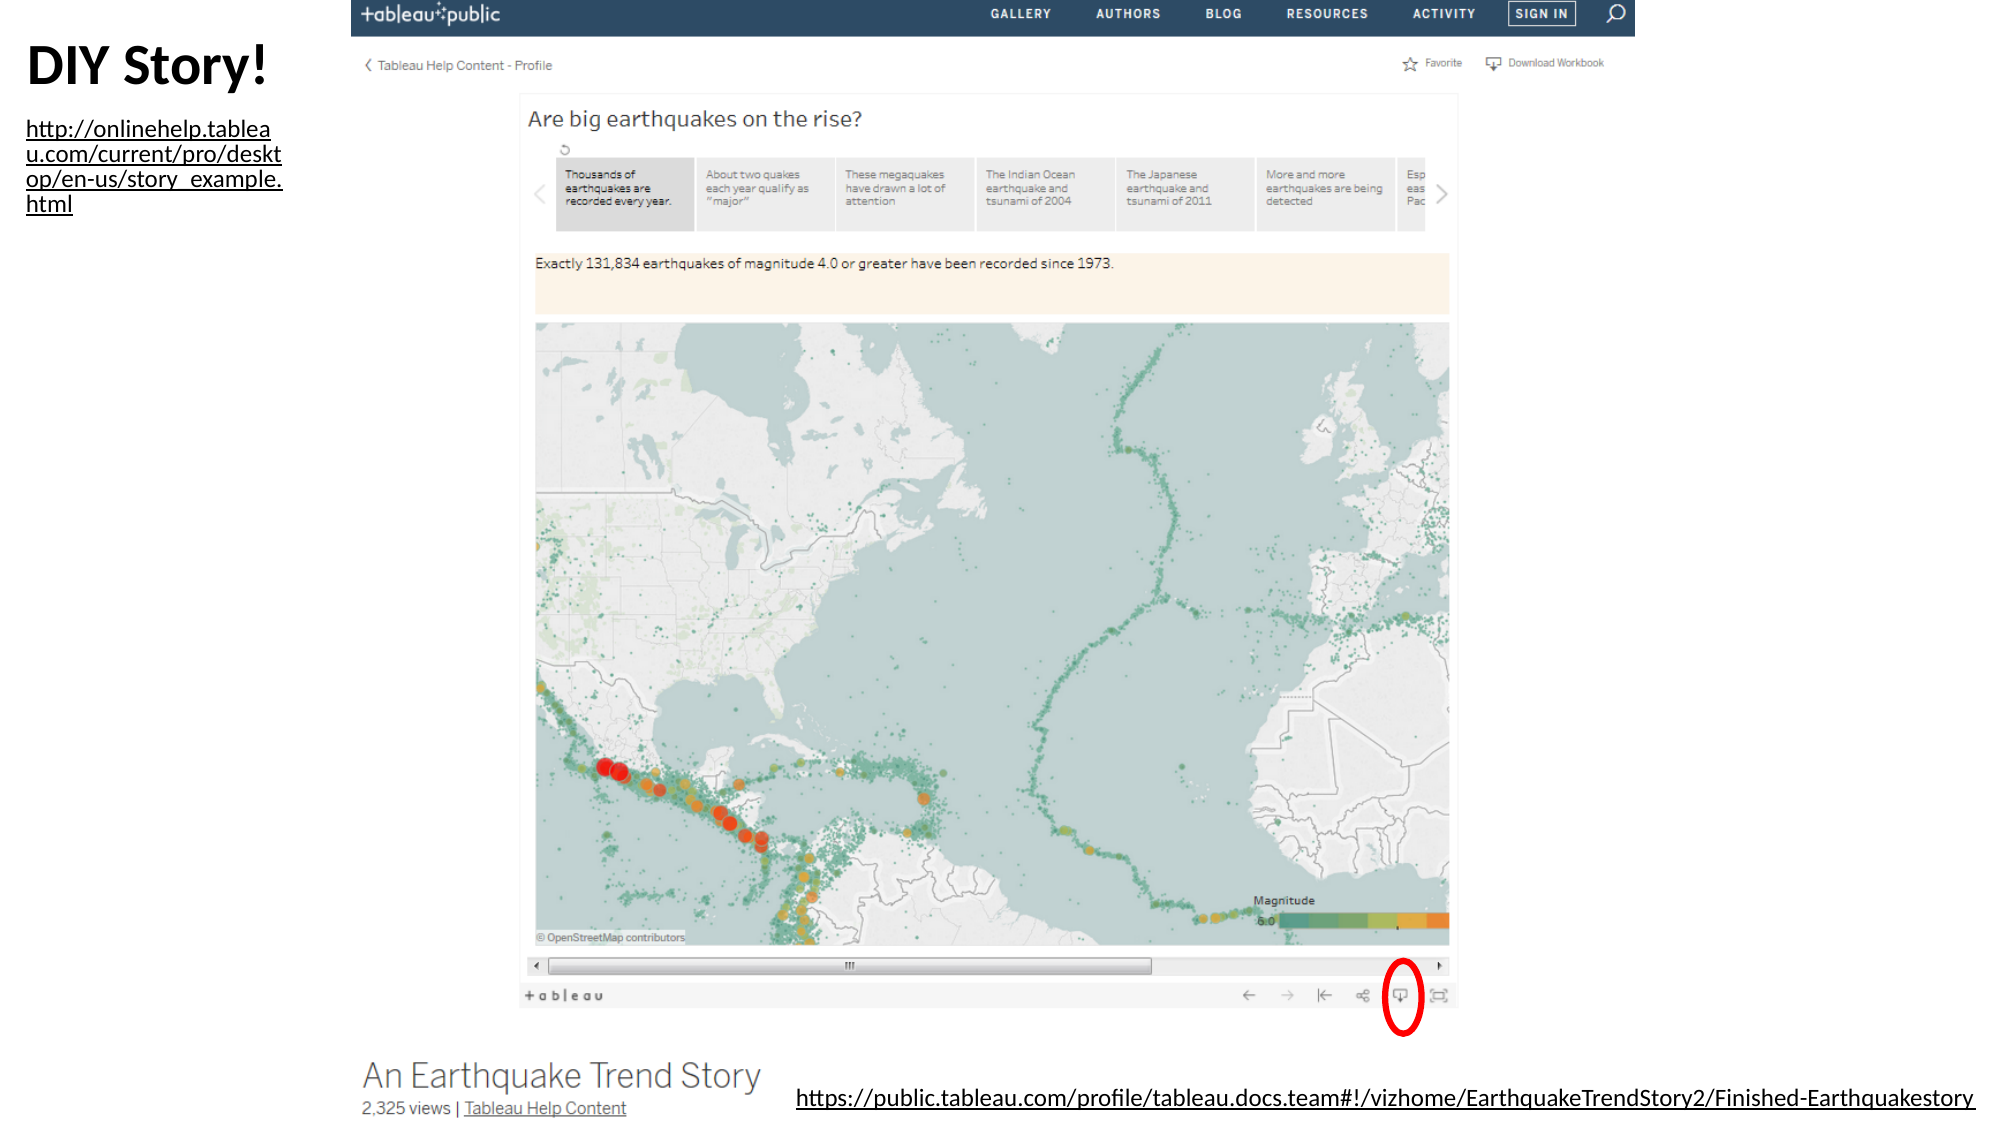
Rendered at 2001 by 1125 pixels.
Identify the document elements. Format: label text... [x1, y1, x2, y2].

text_box http://onlinehelp.tableau.com/current/pro/desktop/en-us/story_example.html [11, 104, 300, 180]
text_box DIY Story! [12, 19, 298, 104]
text_box https://public.tableau.com/profile/tableau.docs.team#!/vizhome/EarthquakeTrendStory2/Finished-Earthquakestory [1635, 1074, 2000, 1119]
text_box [351, 0, 1635, 1120]
